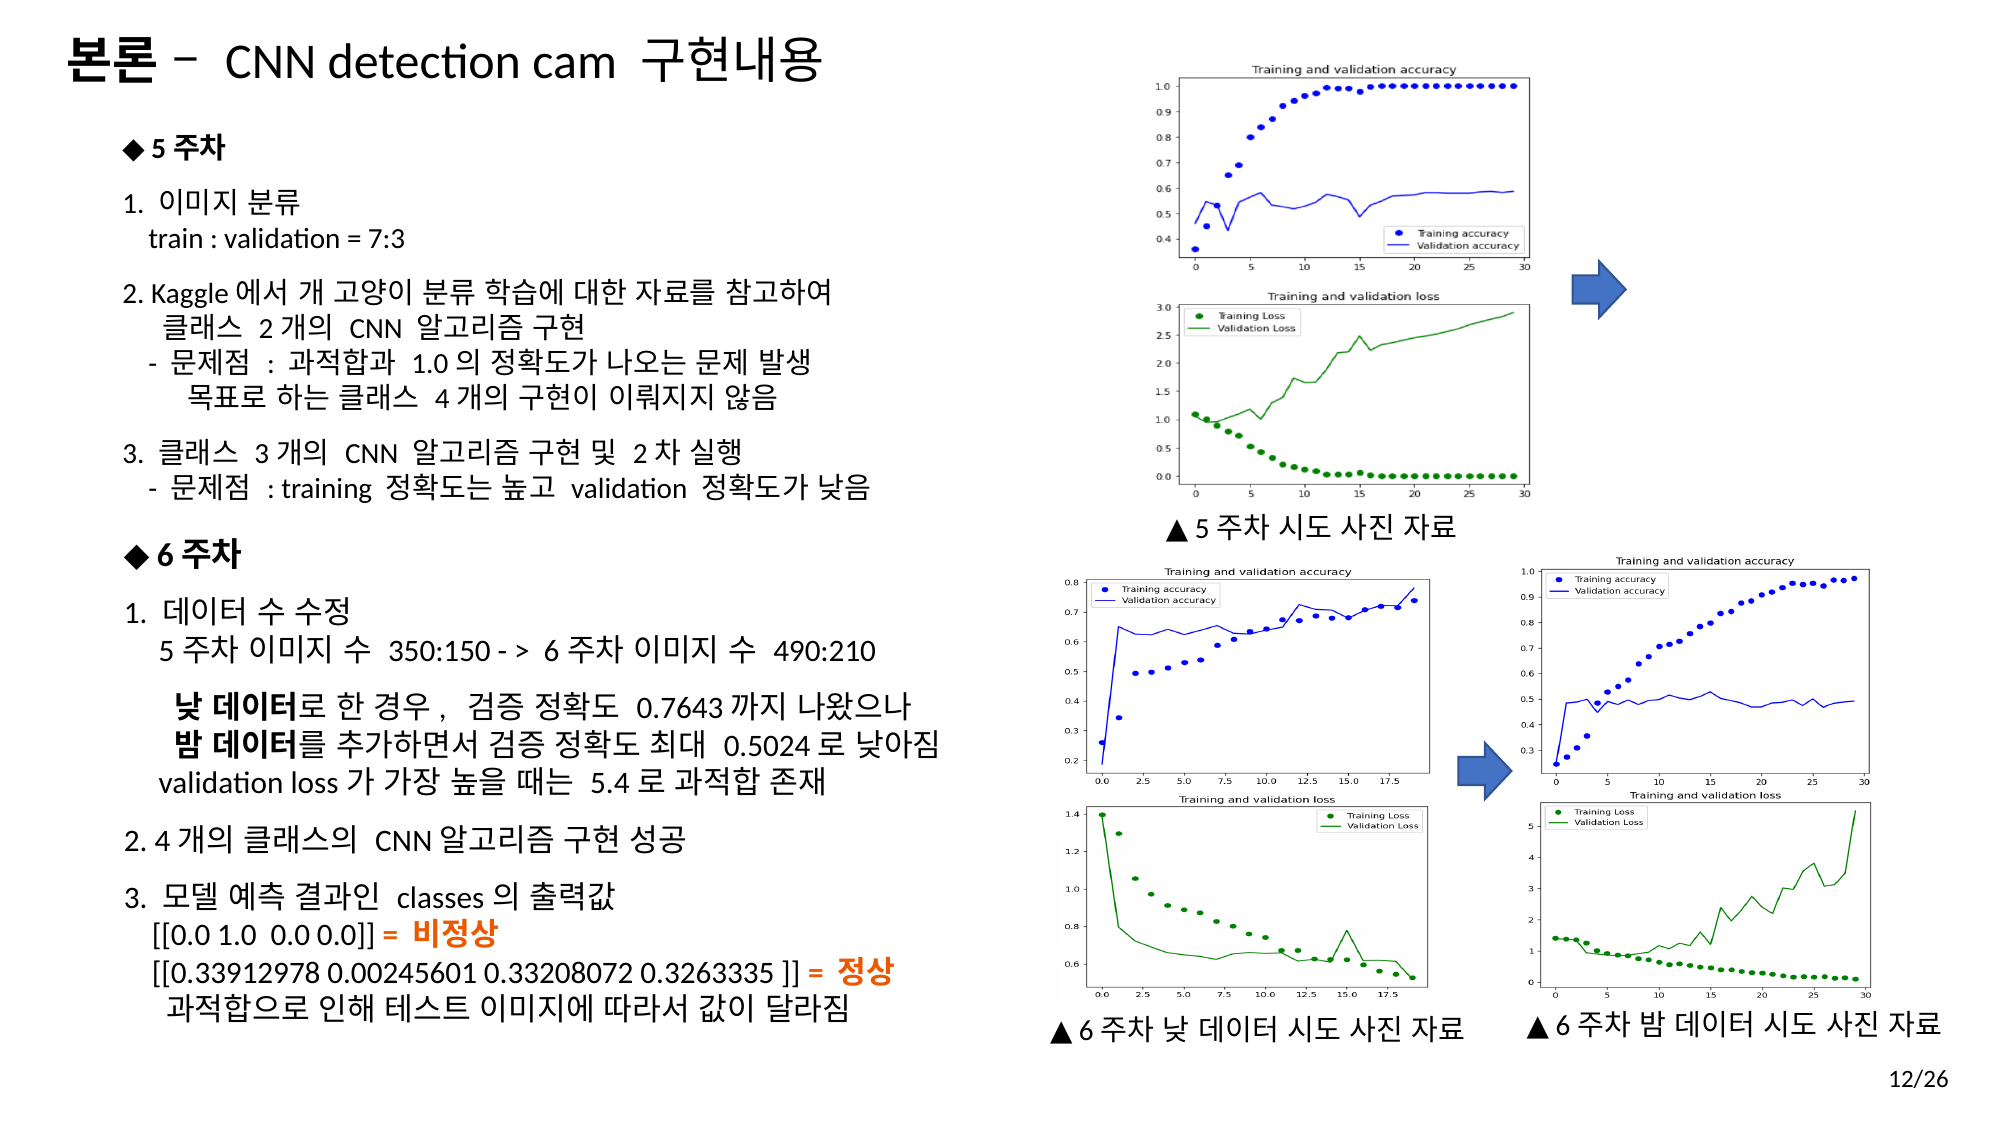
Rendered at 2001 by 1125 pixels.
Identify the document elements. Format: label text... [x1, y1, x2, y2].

text_box ▲ 5주차 시도 사진 자료 [1144, 519, 1506, 552]
text_box ◆ 5주차 1. 이미지 분류 train : validation = 7:3 2. Kaggle에서 개 고양이 분류 학습에 대한 자료를 참고하여 클래스 2개의 CNN 알고리즘 구현 - 문제점 : 과적합과 1.0의 정확도가 나오는 문제 발생 목표로 하는 클래스 4개의 구현이 이뤄지지 않음 3. 클래스 3개의 CNN 알고리즘 구현 및 2차 실행 - 문제점 : training 정확도는 높고 validation 정확도가 낮음 [107, 122, 976, 512]
text_box [1467, 742, 1505, 800]
text_box 12/26 [1873, 1054, 1964, 1100]
picture [1036, 548, 1464, 1003]
text_box [1572, 261, 1626, 318]
text_box ◆ 6주차 1. 데이터 수 수정 5주차 이미지 수 350:150 - > 6주차 이미지 수 490:210 낮 데이터로 한 경우, 검증 정확도 0.7643까지 나왔으나 밤 데이터를 추가하면서 검증 정확도 최대 0.5024로 낮아짐 validation loss가 가장 높을 때는 5.4로 과적합 존재 2. 4개의 클래스의 CNN알고리즘 구현 성공 3. 모델 예측 결과인 classes의 출력값 [[0.0 1.0 0.0 0.0]] = 비정상 [[0.33912978 0.00245601 0.33208072 0.3263335 ]] = 정상 과적합으로 인해 테스트 이미지에 따라서 값이 달라짐 [109, 525, 1077, 1035]
text_box 본론 – CNN detection cam 구현내용 [51, 20, 840, 96]
text_box ▲ 6주차 낮 데이터 시도 사진 자료 [1028, 1003, 1510, 1054]
picture [1510, 550, 1878, 1002]
picture [1142, 57, 1547, 510]
text_box ▲ 6주차 밤 데이터 시도 사진 자료 [1505, 998, 1987, 1049]
